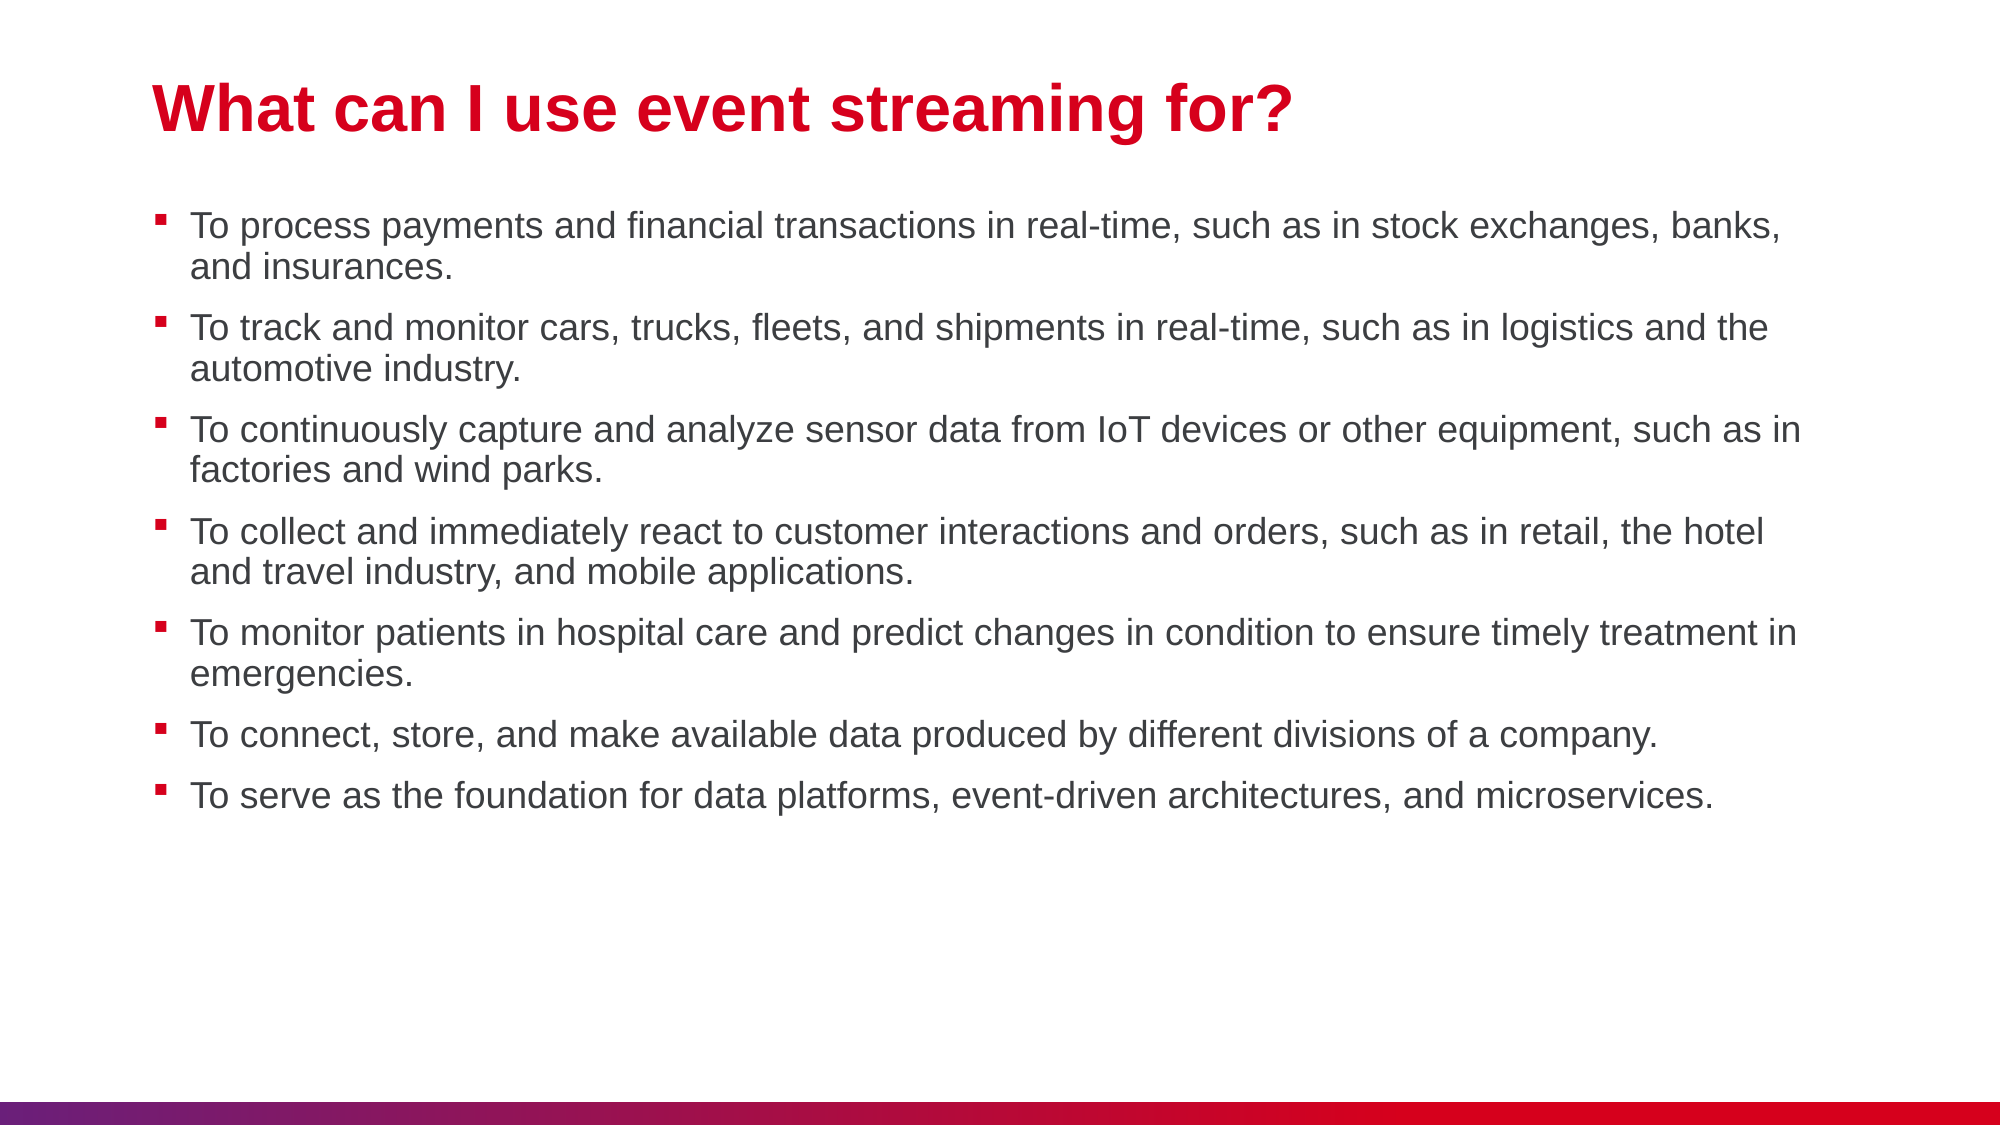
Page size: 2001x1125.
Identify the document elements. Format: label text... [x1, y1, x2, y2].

title What can I use event streaming for? [137, 66, 1826, 155]
list To process payments and financial transactions in real-time, such as in stock exchanges, banks, and insurances. To track and monitor cars, trucks, fleets, and shipments in real-time, such as in logistics and the automotive industry. To continuously capture and analyze sensor data from IoT devices or other equipment, such as in factories and wind parks. To collect and immediately react to customer interactions and orders, such as in retail, the hotel and travel industry, and mobile applications. To monitor patients in hospital care and predict changes in condition to ensure timely treatment in emergencies. To connect, store, and make available data produced by different divisions of a company. To serve as the foundation for data platforms, event-driven architectures, and microservices. [137, 198, 1826, 959]
